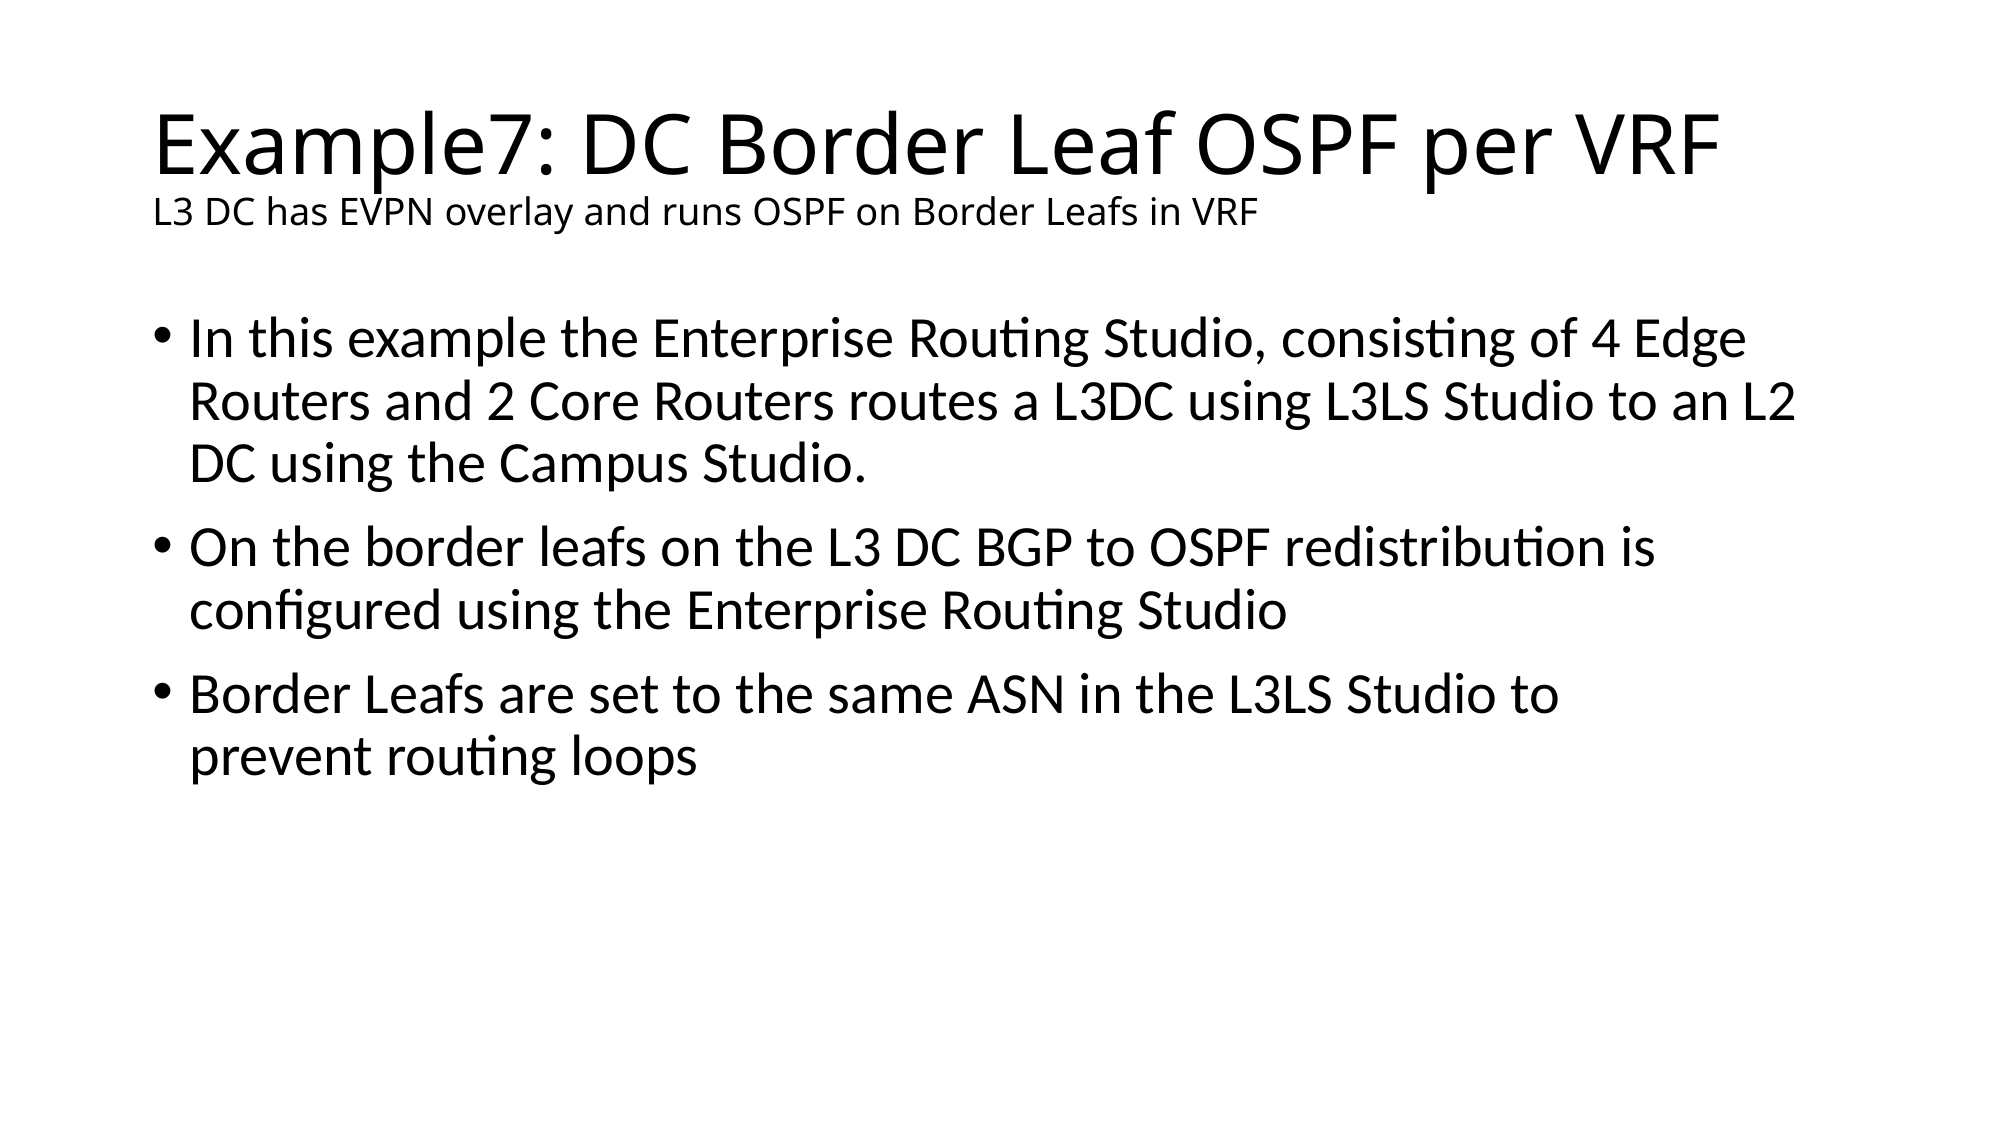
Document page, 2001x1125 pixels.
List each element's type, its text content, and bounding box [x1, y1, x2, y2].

list In this example the Enterprise Routing Studio, consisting of 4 Edge Routers and 2 Core Routers routes a L3DC using L3LS Studio to an L2 DC using the Campus Studio. On the border leafs on the L3 DC BGP to OSPF redistribution is configured using the Enterprise Routing Studio Border Leafs are set to the same ASN in the L3LS Studio to prevent routing loops [137, 299, 1863, 1014]
title Example7: DC Border Leaf OSPF per VRF L3 DC has EVPN overlay and runs OSPF on Border Leafs in VRF [137, 59, 1863, 278]
